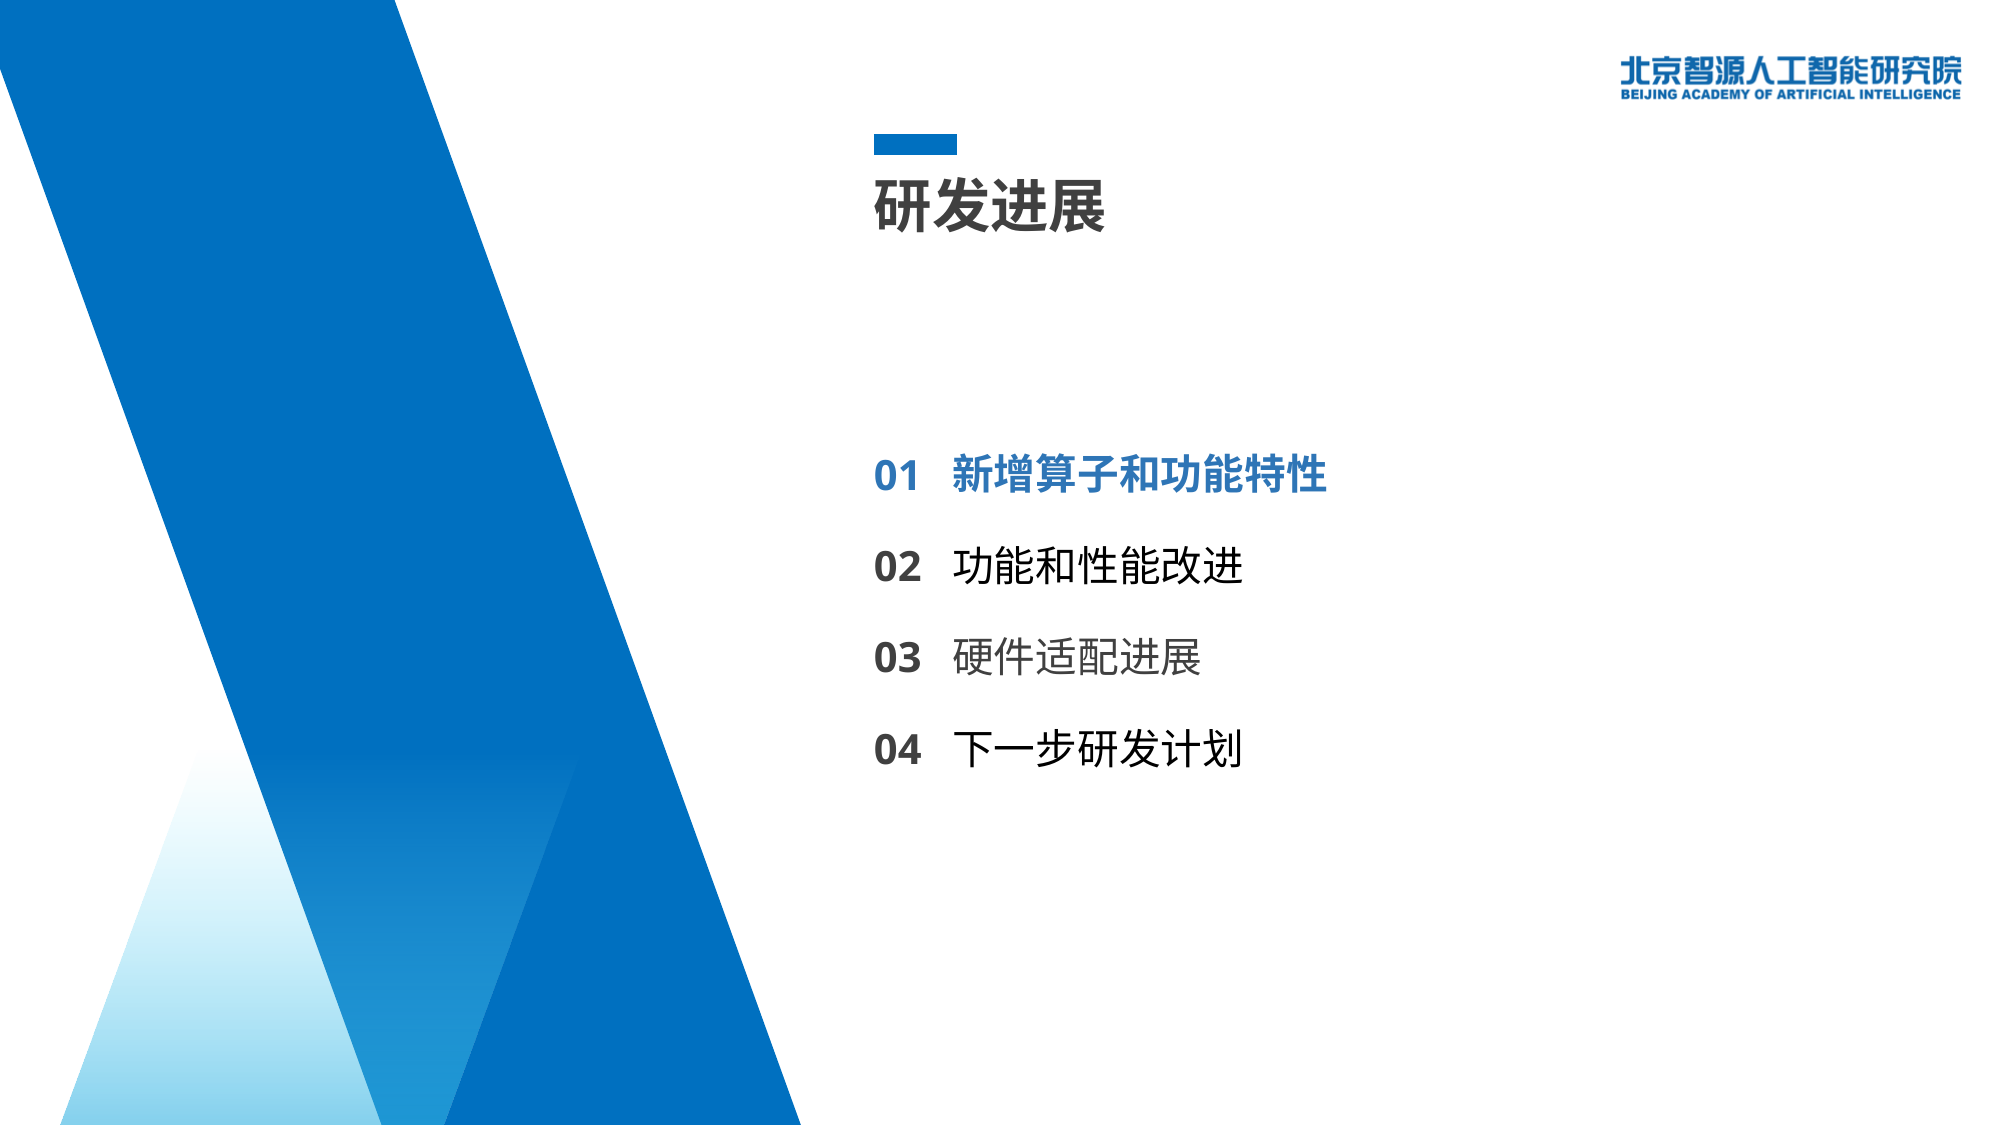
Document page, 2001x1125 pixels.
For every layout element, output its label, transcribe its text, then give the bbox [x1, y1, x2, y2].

text_box 04 [873, 718, 952, 777]
picture [1613, 38, 1972, 117]
list 03 [873, 627, 952, 685]
list 研发进展 [873, 169, 1979, 252]
list 硬件适配进展 [952, 627, 1979, 685]
list 功能和性能改进 [952, 536, 1979, 594]
text_box 下一步研发计划 [952, 718, 1877, 777]
list 02 [873, 536, 952, 594]
text_box 01 [873, 444, 953, 502]
list 新增算子和功能特性 [953, 444, 2000, 502]
